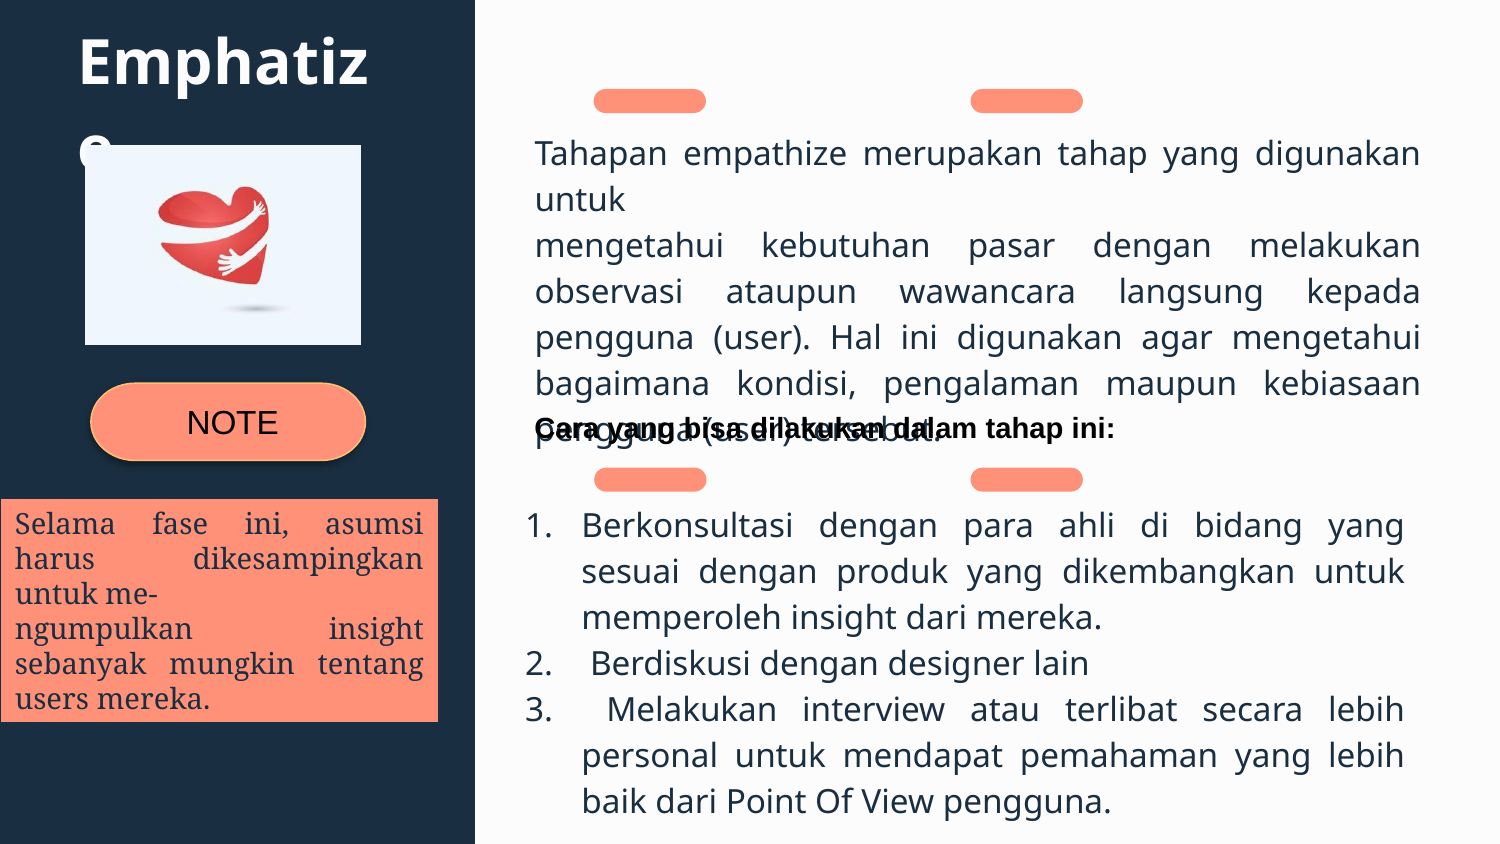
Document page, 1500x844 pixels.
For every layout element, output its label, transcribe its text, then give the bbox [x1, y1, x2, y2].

title Emphatize [62, 0, 421, 238]
text_box [90, 382, 367, 462]
subtitle Berkonsultasi dengan para ahli di bidang yang sesuai dengan produk yang dikembangkan untuk memperoleh insight dari mereka. Berdiskusi dengan designer lain Melakukan interview atau terlibat secara lebih personal untuk mendapat pemahaman yang lebih baik dari Point Of View pengguna. [510, 483, 1422, 795]
text_box Selama fase ini, asumsi harus dikesampingkan untuk me- ngumpulkan insight sebanyak mungkin tentang users mereka. [0, 498, 439, 723]
text_box NOTE [171, 394, 338, 449]
subtitle Tahapan empathize merupakan tahap yang digunakan untuk mengetahui kebutuhan pasar dengan melakukan observasi ataupun wawancara langsung kepada pengguna (user). Hal ini digunakan agar mengetahui bagaimana kondisi, pengalaman maupun kebiasaan pengguna (user) tersebut. [519, 111, 1438, 384]
picture [85, 145, 361, 345]
text_box Cara yang bisa dilakukan dalam tahap ini: [519, 401, 1282, 452]
